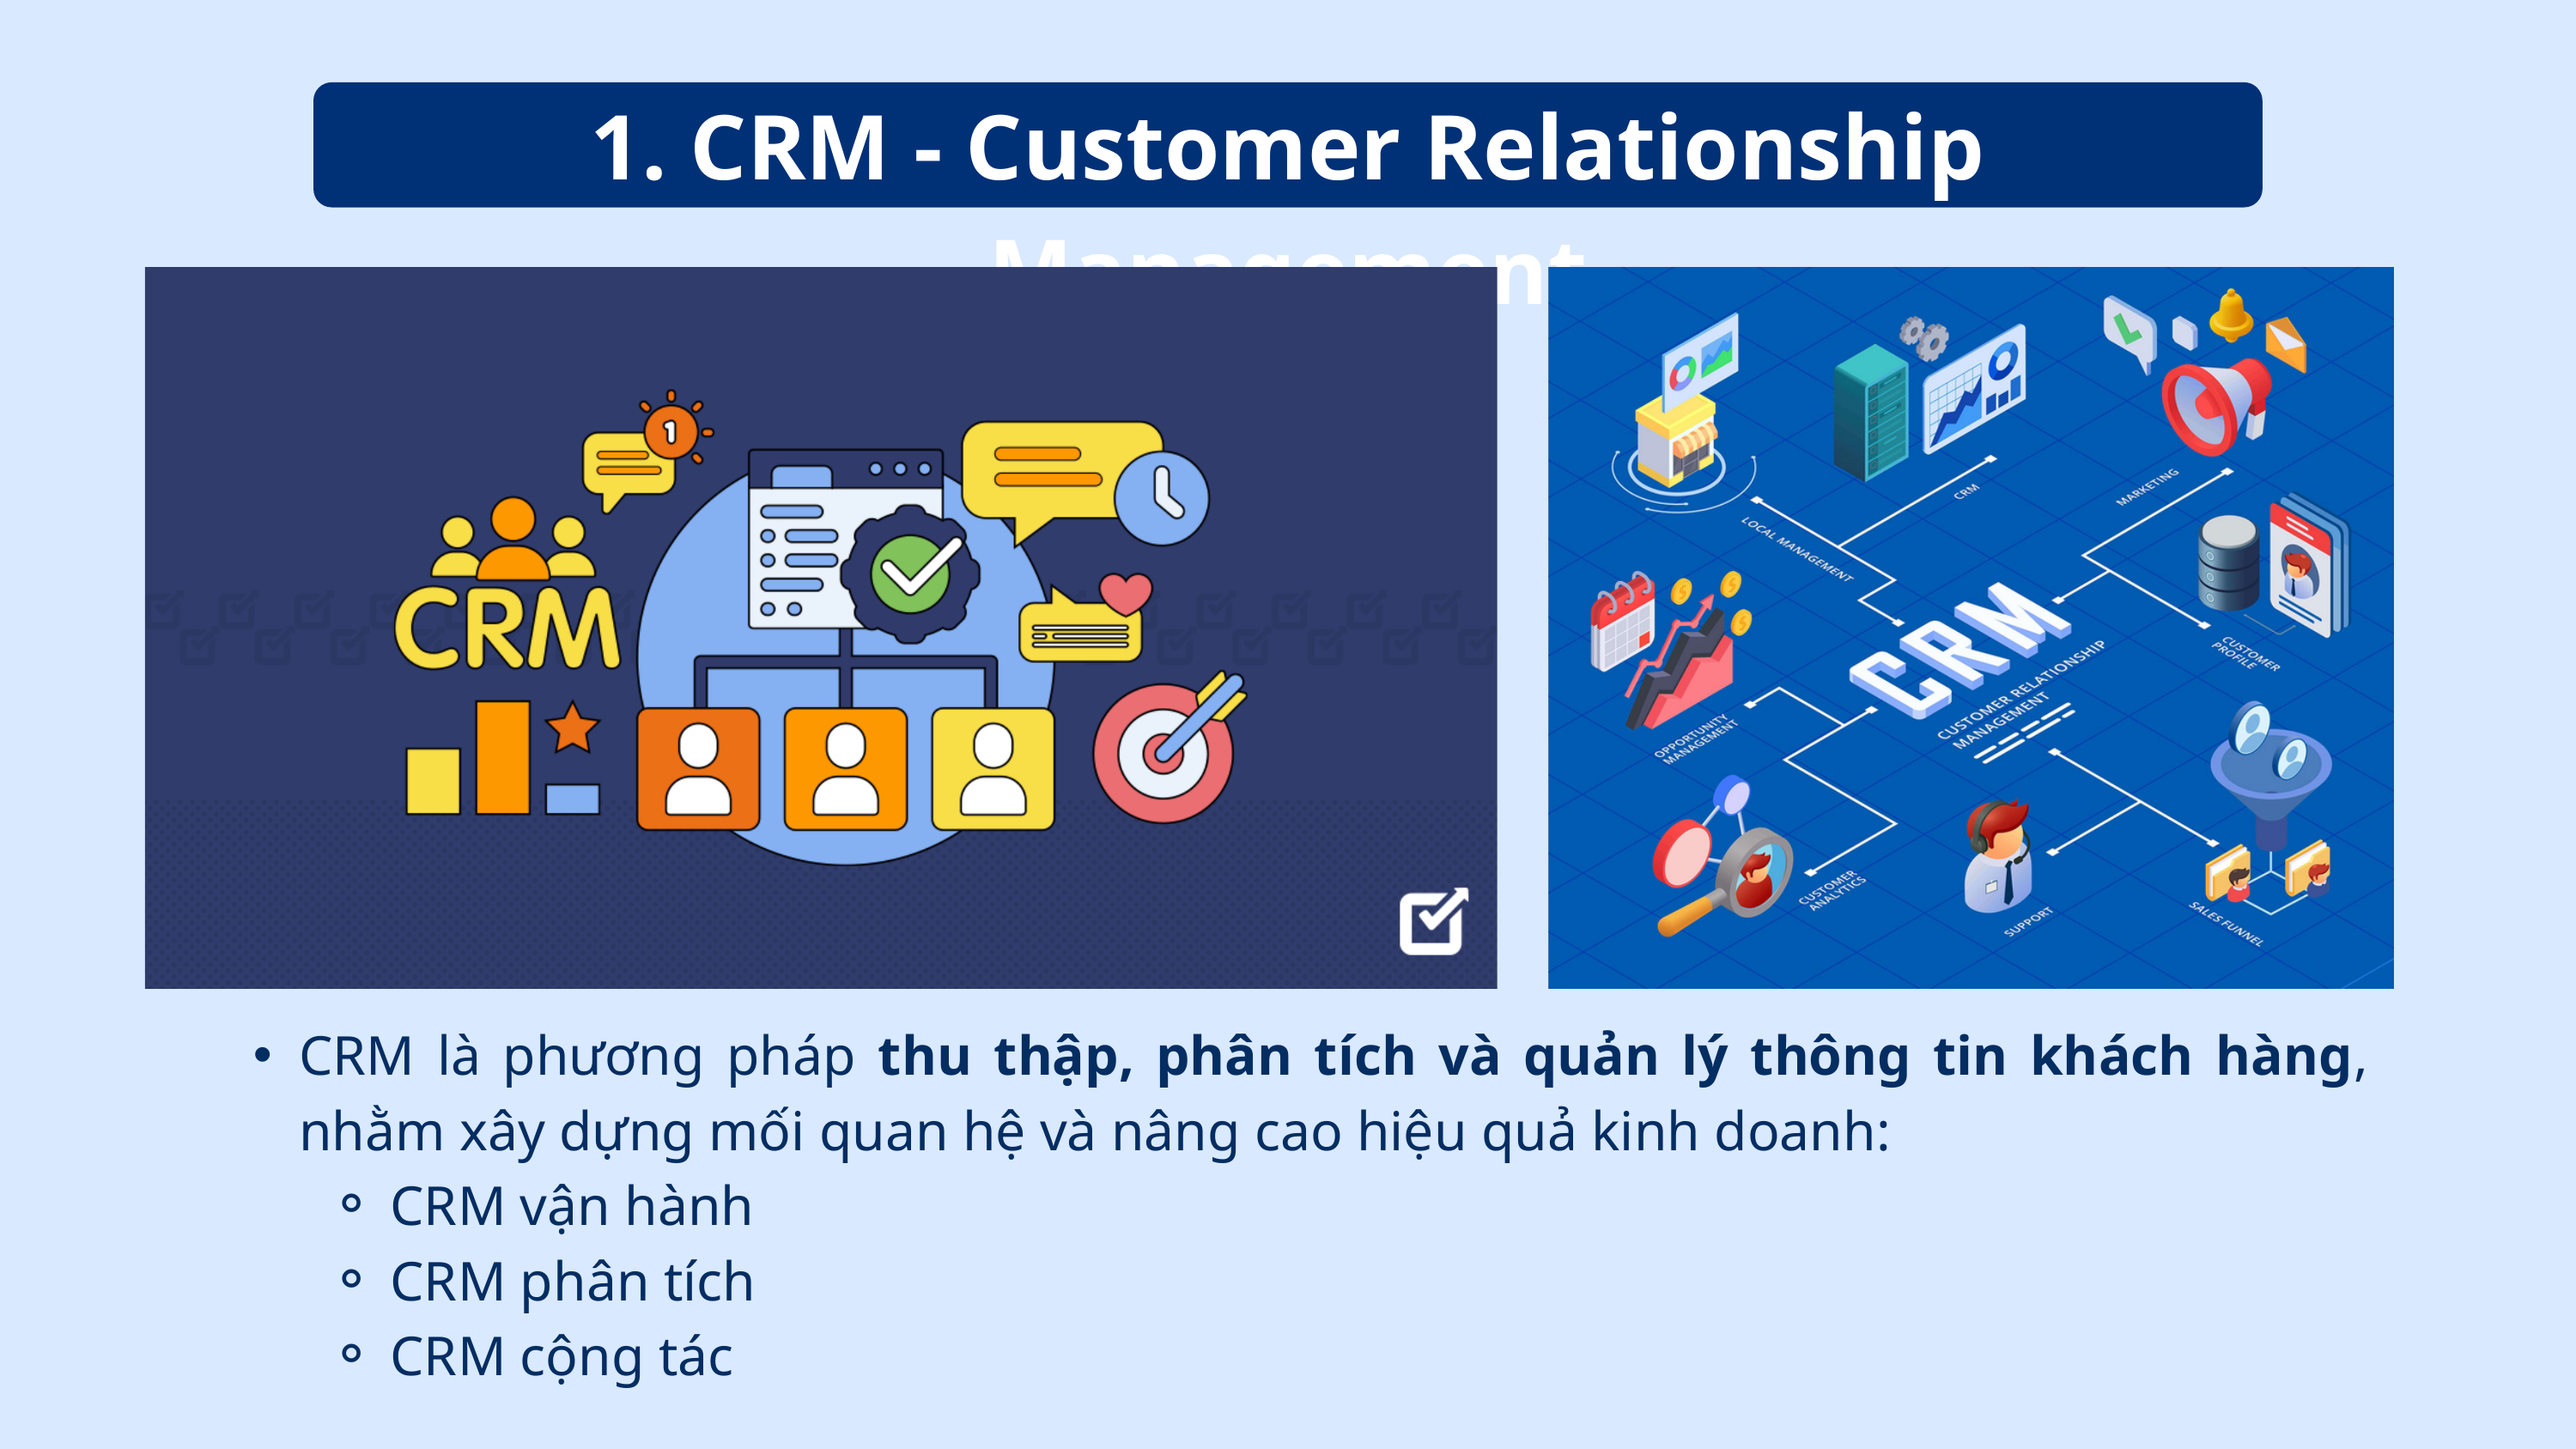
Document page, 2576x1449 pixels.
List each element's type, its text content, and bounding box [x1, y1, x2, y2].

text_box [313, 82, 2263, 208]
text_box [144, 267, 1498, 989]
text_box CRM là phương pháp thu thập, phân tích và quản lý thông tin khách hàng, nhằm xây dựng mối quan hệ và nâng cao hiệu quả kinh doanh: CRM vận hành CRM phân tích CRM cộng tác [208, 1010, 2368, 1387]
text_box [1547, 267, 2394, 989]
